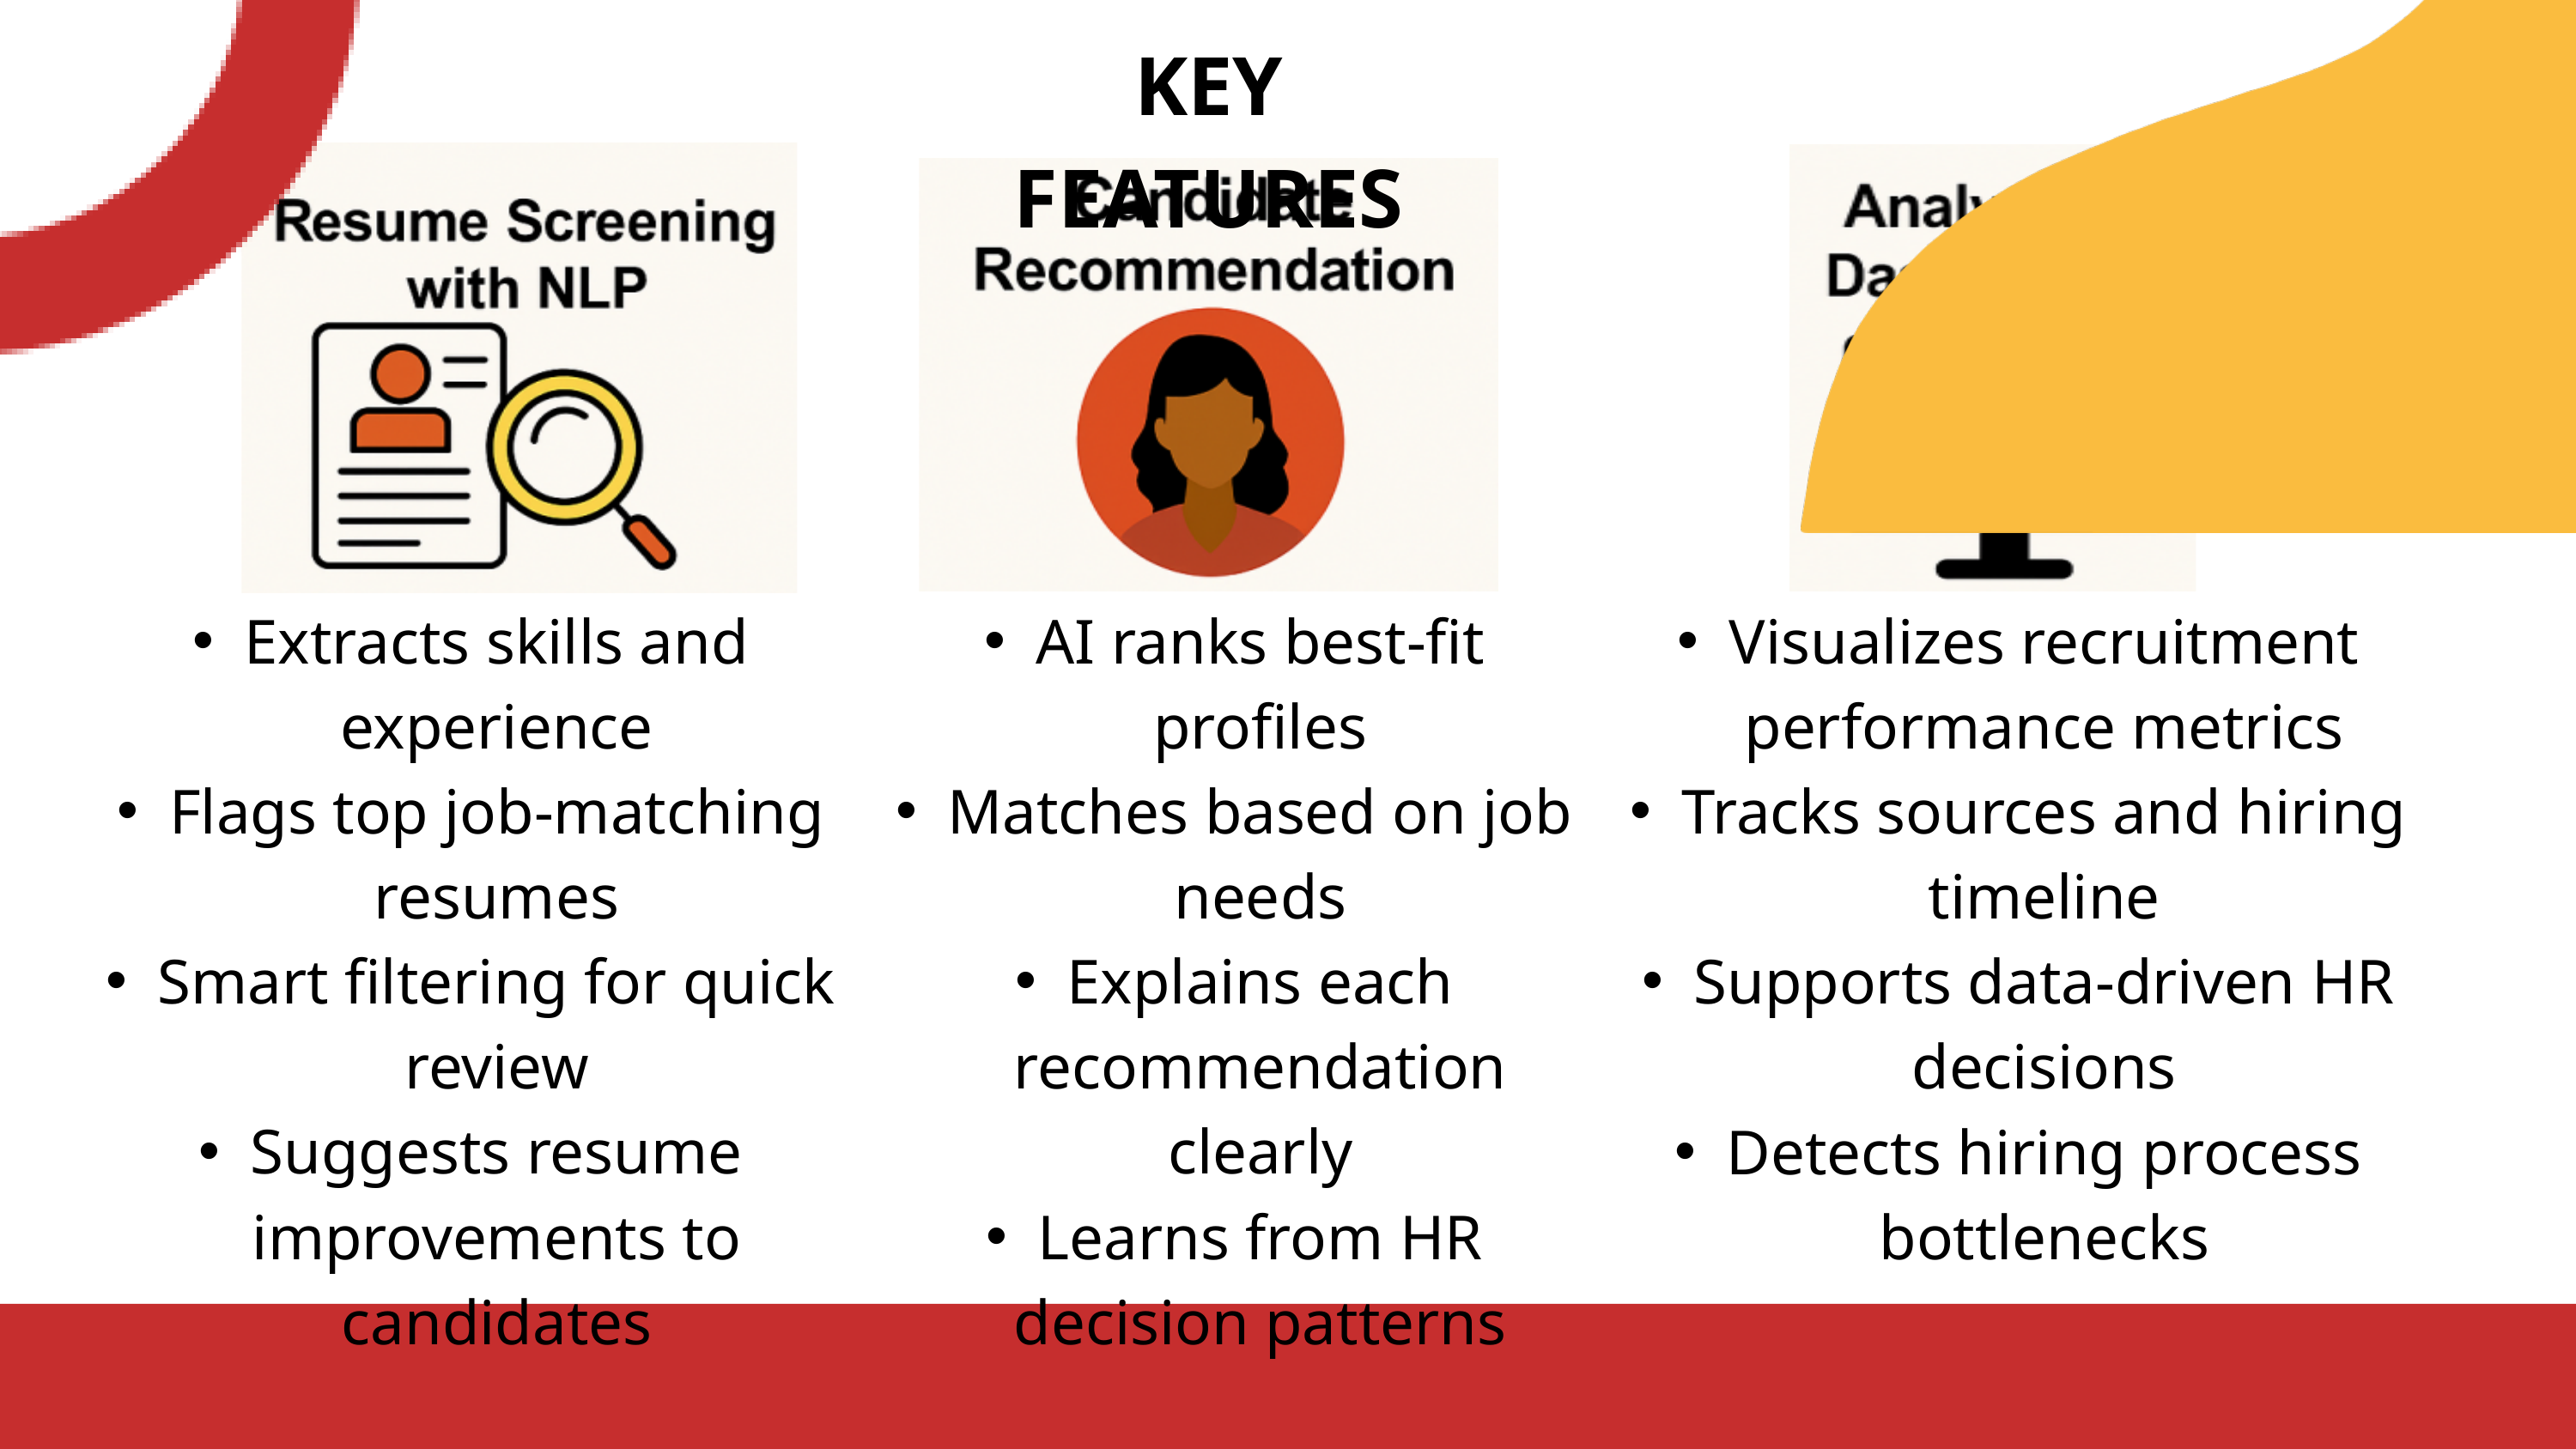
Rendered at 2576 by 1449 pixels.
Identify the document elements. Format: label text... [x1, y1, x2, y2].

text_box [241, 142, 798, 591]
text_box Visualizes recruitment performance metrics Tracks sources and hiring timeline Supports data-driven HR decisions Detects hiring process bottlenecks [1571, 591, 2415, 1300]
text_box [1789, 144, 2196, 591]
text_box AI ranks best-fit profiles Matches based on job needs Explains each recommendation clearly Learns from HR decision patterns [861, 591, 1571, 1300]
text_box [919, 158, 1498, 591]
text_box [0, 1303, 2576, 1449]
text_box [0, 0, 360, 355]
text_box Extracts skills and experience Flags top job-matching resumes Smart filtering for quick review Suggests resume improvements to candidates [29, 591, 861, 1300]
text_box [1800, 0, 2576, 533]
text_box KEY FEATURES [967, 19, 1451, 245]
